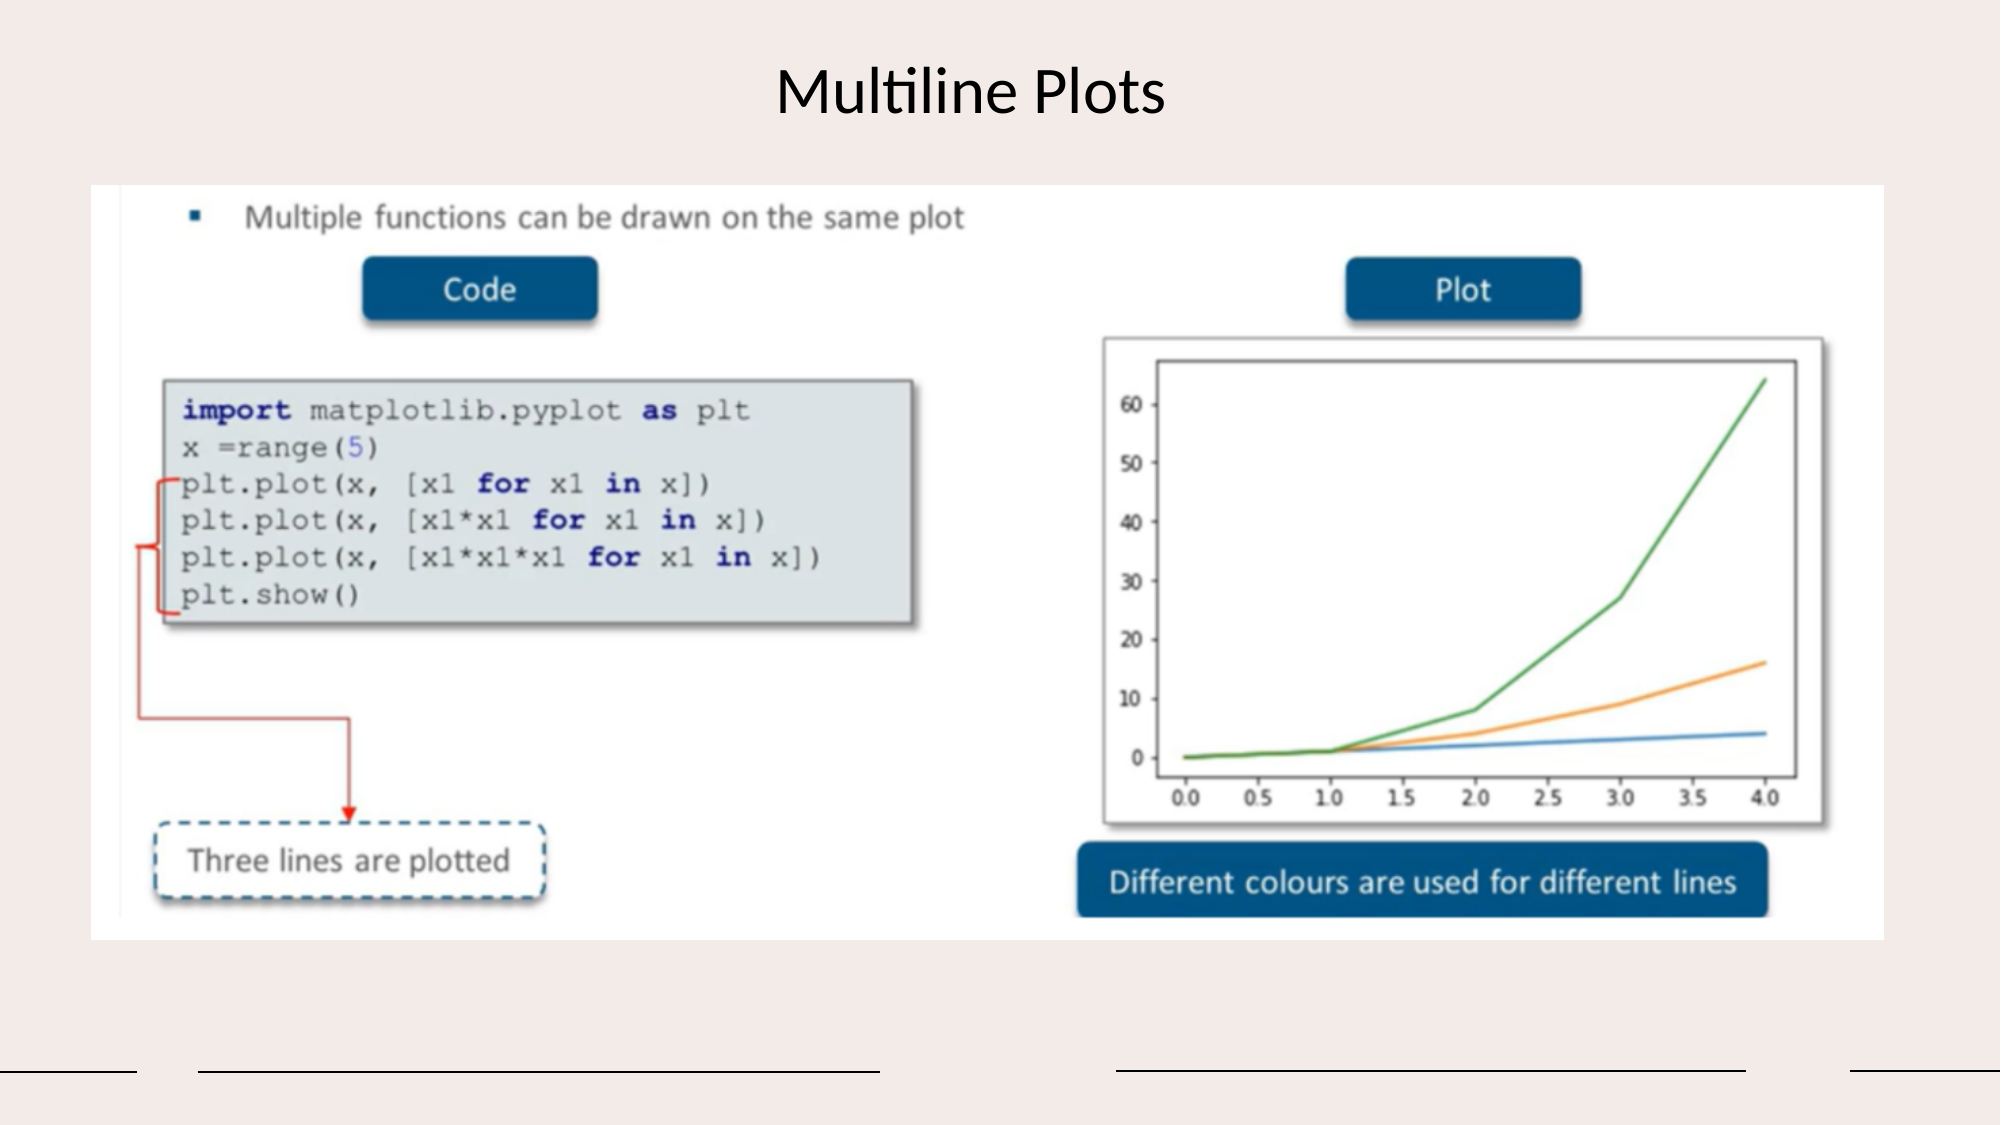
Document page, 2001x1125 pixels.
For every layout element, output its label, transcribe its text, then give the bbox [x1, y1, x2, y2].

picture [90, 185, 1884, 940]
text_box Multiline Plots [515, 38, 1427, 142]
